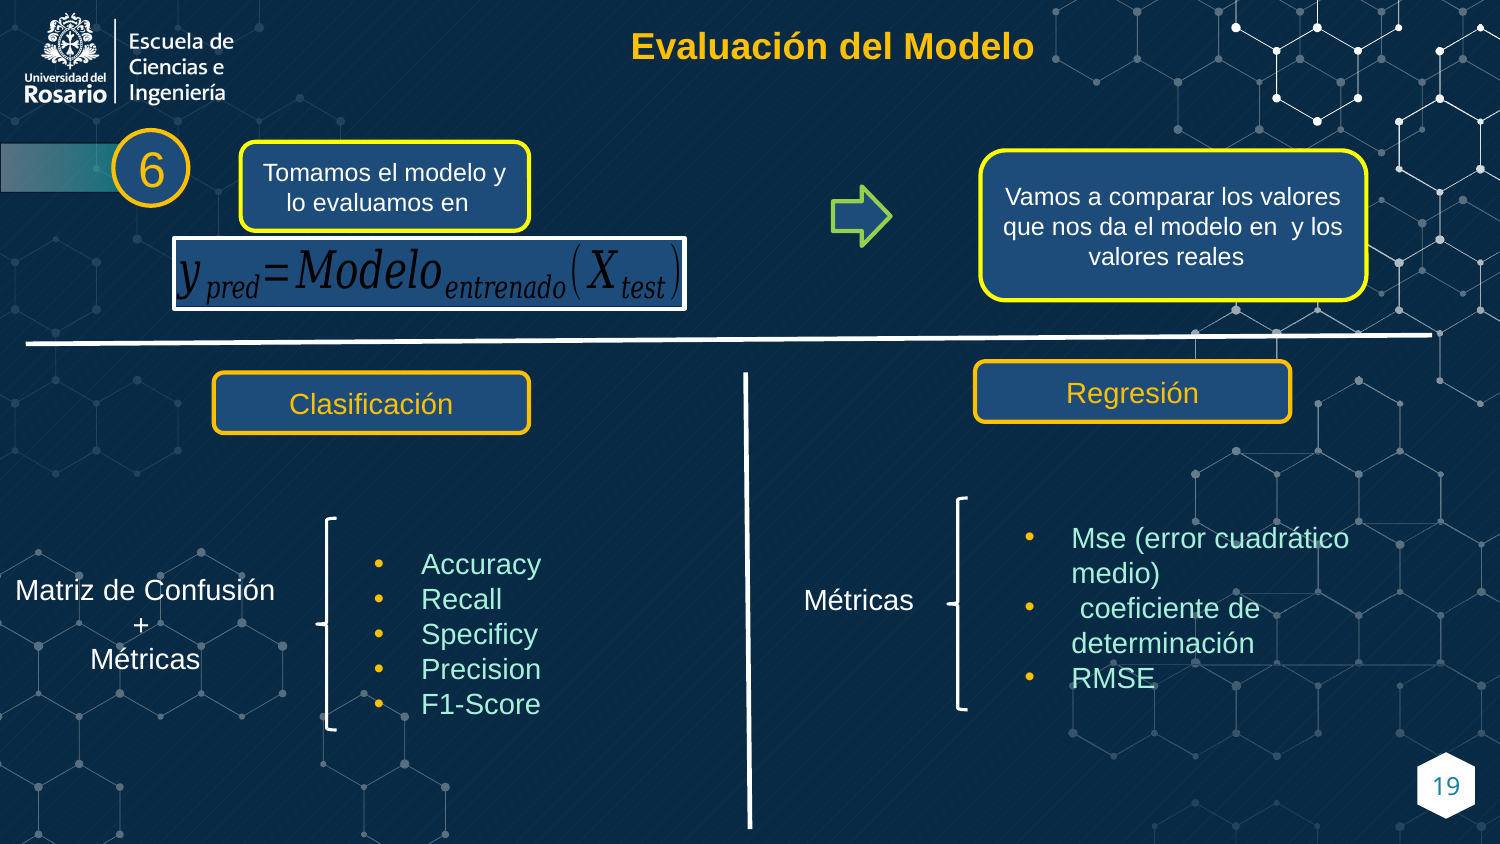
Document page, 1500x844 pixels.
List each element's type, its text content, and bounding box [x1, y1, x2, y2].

text_box Accuracy Recall Specificy Precision F1-Score [359, 538, 654, 728]
slide_number 19 [1417, 752, 1475, 819]
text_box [25, 334, 1433, 345]
text_box [315, 517, 337, 731]
text_box Métricas [754, 573, 956, 624]
text_box Clasificación [211, 370, 532, 436]
text_box [947, 497, 968, 711]
text_box Matriz de Confusión + Métricas [0, 563, 306, 684]
picture [12, 5, 250, 124]
text_box 6 [111, 132, 191, 208]
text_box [745, 372, 751, 830]
text_box Regresión [972, 359, 1293, 424]
text_box Evaluación del Modelo [566, 14, 1100, 75]
text_box [830, 184, 893, 248]
